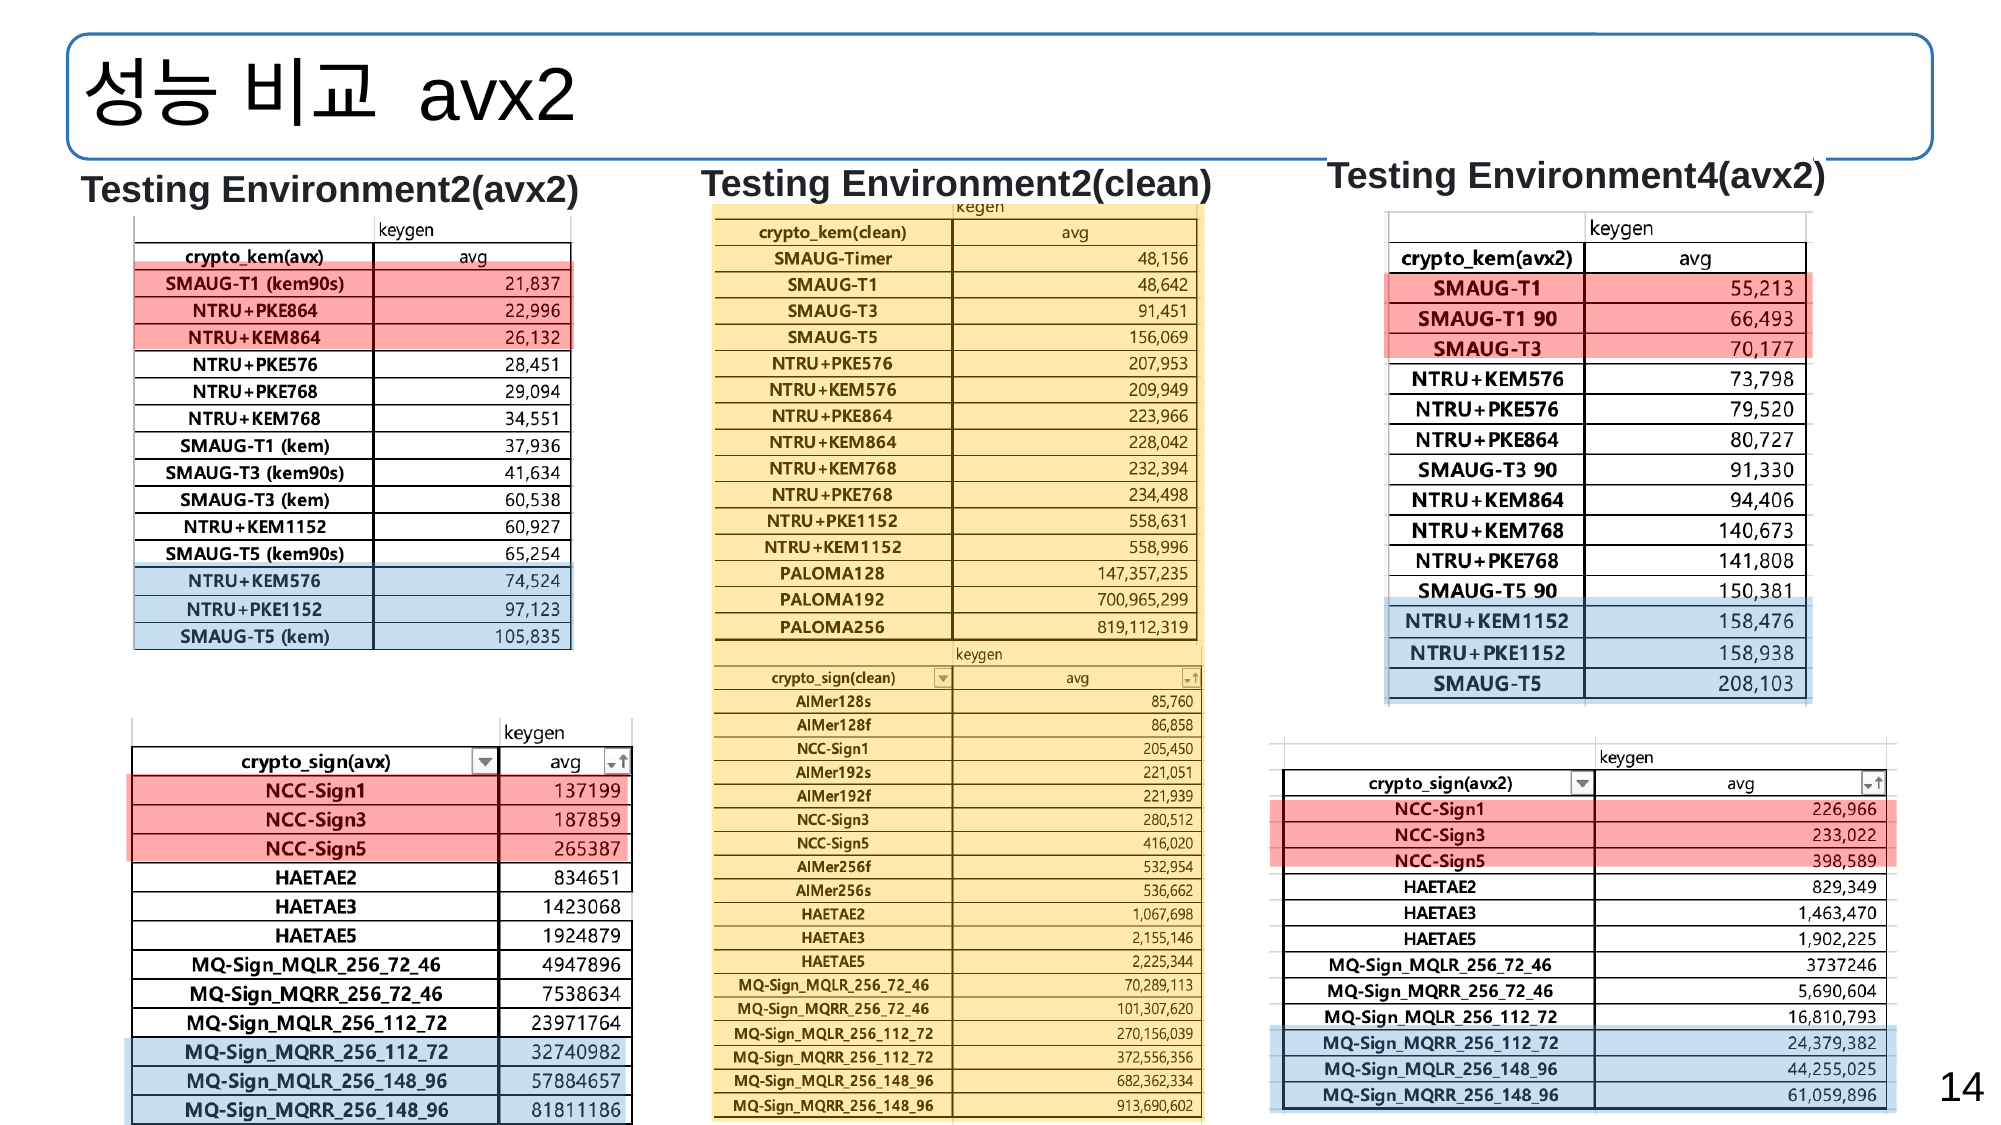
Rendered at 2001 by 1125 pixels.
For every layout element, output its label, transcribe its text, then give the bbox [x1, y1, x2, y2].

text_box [1269, 211, 1897, 1114]
text_box Testing Environment4(avx2) [1312, 143, 1855, 204]
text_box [711, 192, 1205, 1125]
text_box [124, 216, 634, 1125]
text_box Testing Environment2(clean) [686, 151, 1229, 212]
text_box Testing Environment2(avx2) [65, 157, 609, 218]
title 성능 비교 avx2 [67, 34, 1933, 160]
